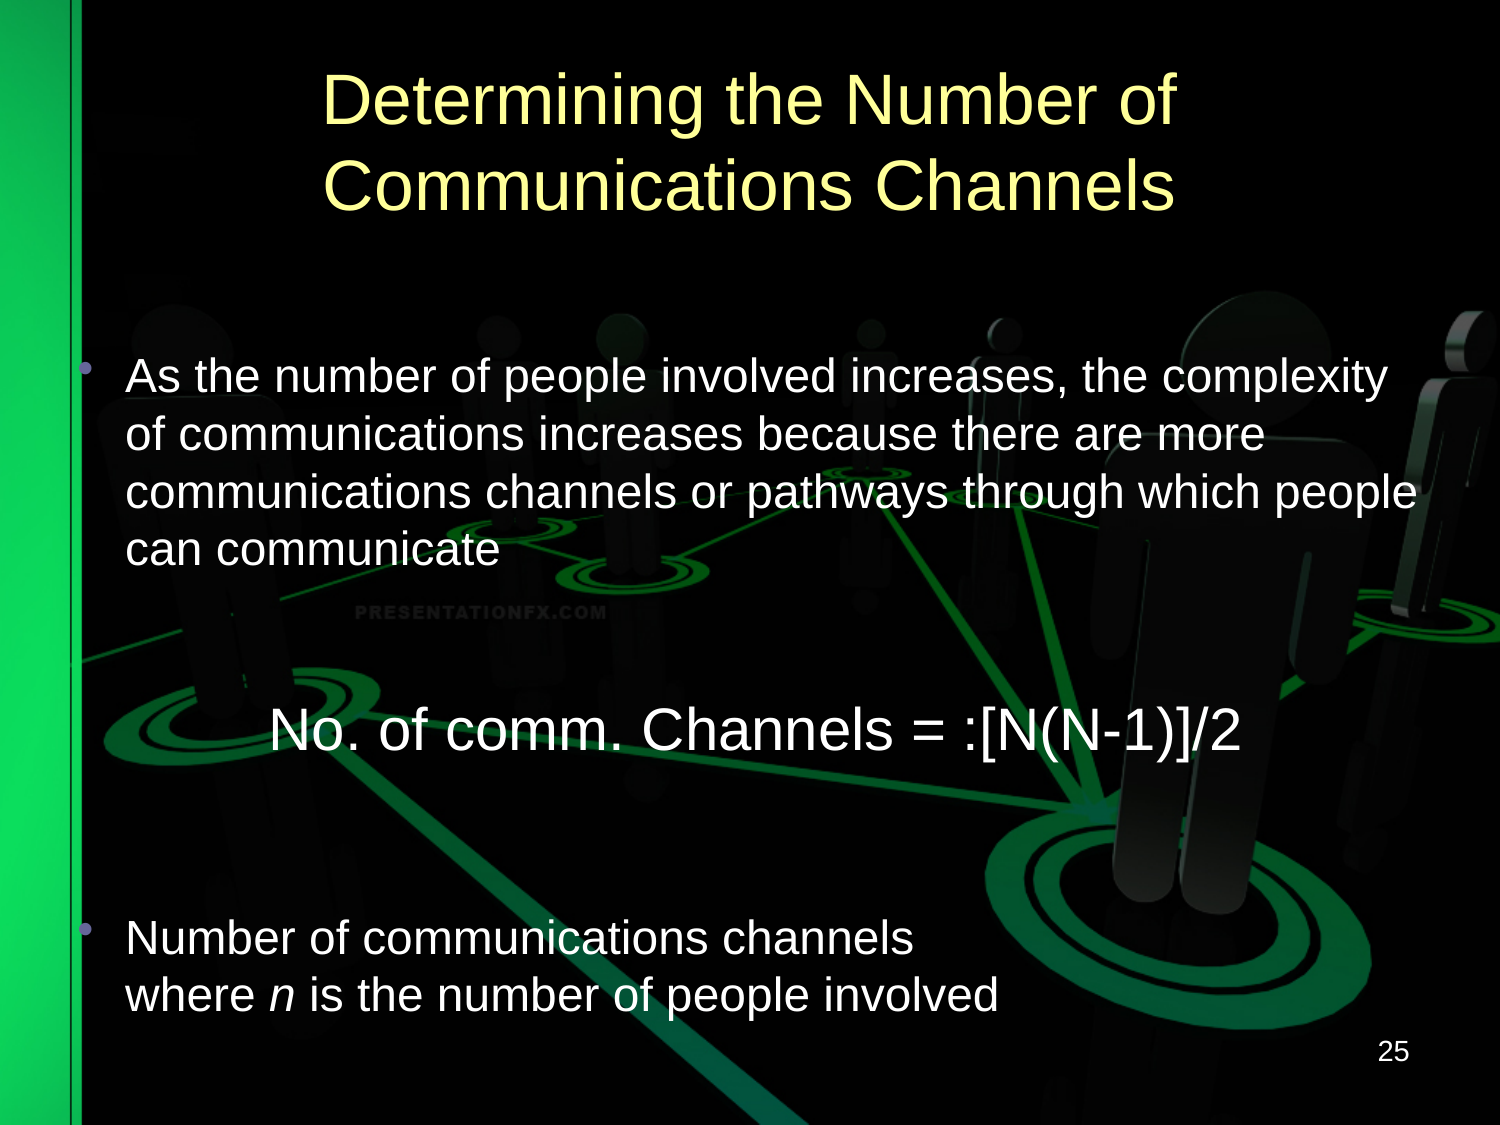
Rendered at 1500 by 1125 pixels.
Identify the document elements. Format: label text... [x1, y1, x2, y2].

slide_number 25 [1074, 1024, 1425, 1103]
picture [0, 0, 1500, 1125]
list As the number of people involved increases, the complexity of communications increases because there are more communications channels or pathways through which people can communicate No. of comm. Channels = :[N(N-1)]/2 Number of communications channels where n is the number of people involved [62, 337, 1450, 1038]
title Determining the Number of Communications Channels [75, 45, 1425, 233]
